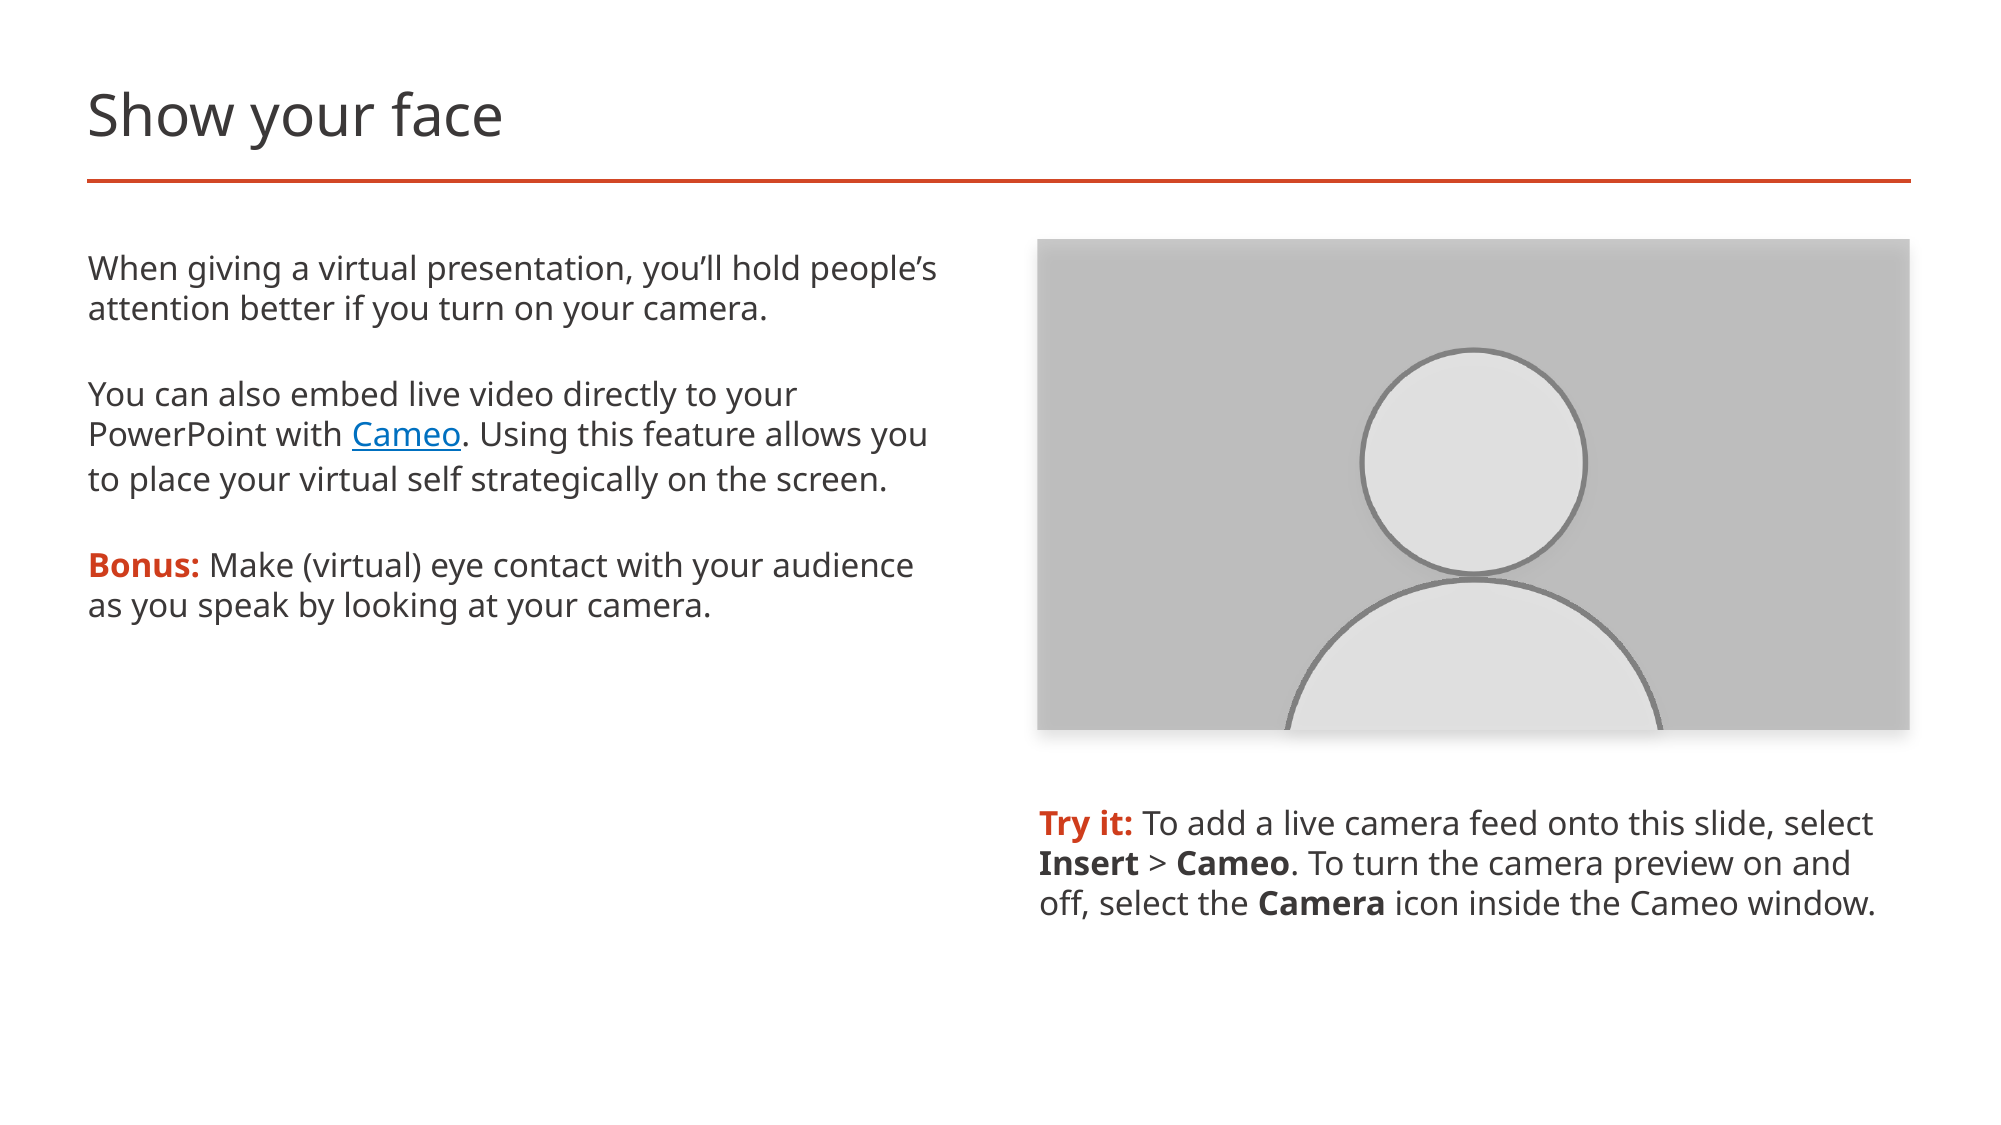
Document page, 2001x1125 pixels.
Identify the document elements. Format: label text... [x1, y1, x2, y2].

text_box Try it: To add a live camera feed onto this slide, select Insert > Cameo. To turn the camera preview on and off, select the Camera icon inside the Cameo window. [1024, 794, 1894, 970]
title Show your face [72, 70, 1912, 163]
list When giving a virtual presentation, you’ll hold people’s attention better if you turn on your camera. You can also embed live video directly to your PowerPoint with Cameo. Using this feature allows you to place your virtual self strategically on the screen. Bonus: Make (virtual) eye contact with your audience as you speak by looking at your camera. [72, 239, 967, 995]
picture [1037, 237, 1912, 731]
